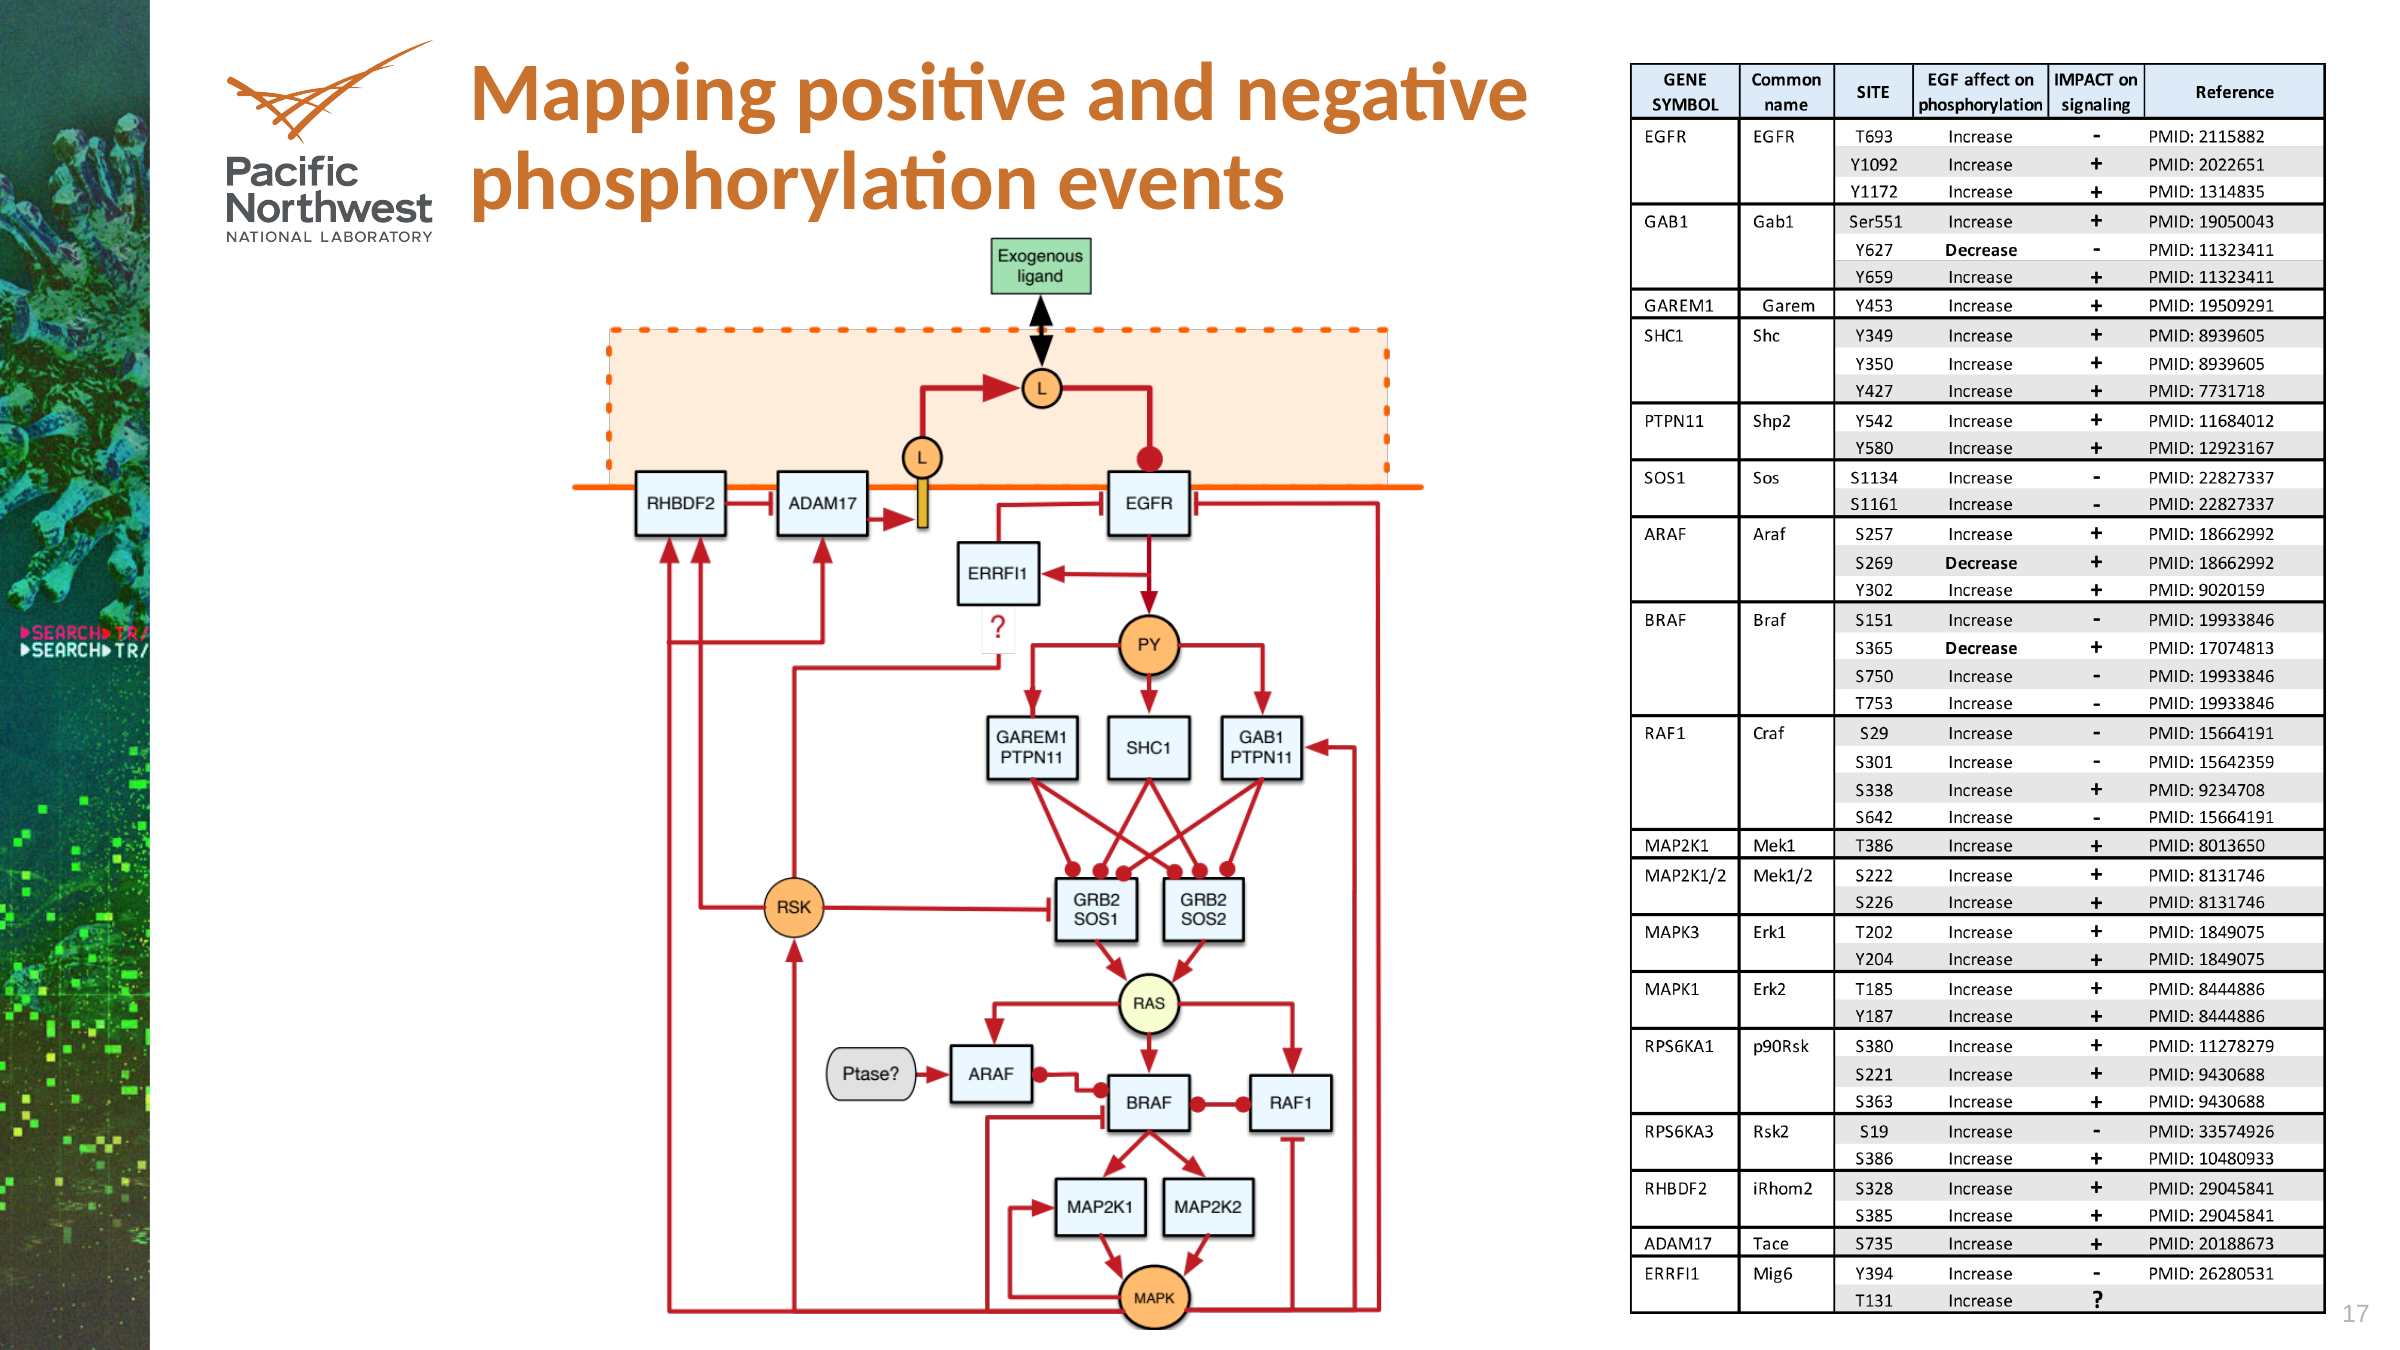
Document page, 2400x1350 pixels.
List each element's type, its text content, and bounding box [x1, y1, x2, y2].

picture [0, 0, 149, 1350]
slide_number 17 [2295, 1275, 2370, 1350]
picture [225, 38, 435, 244]
picture [568, 235, 1425, 1330]
picture [1630, 63, 2326, 1314]
title Mapping positive and negative phosphorylation events [469, 20, 1587, 236]
